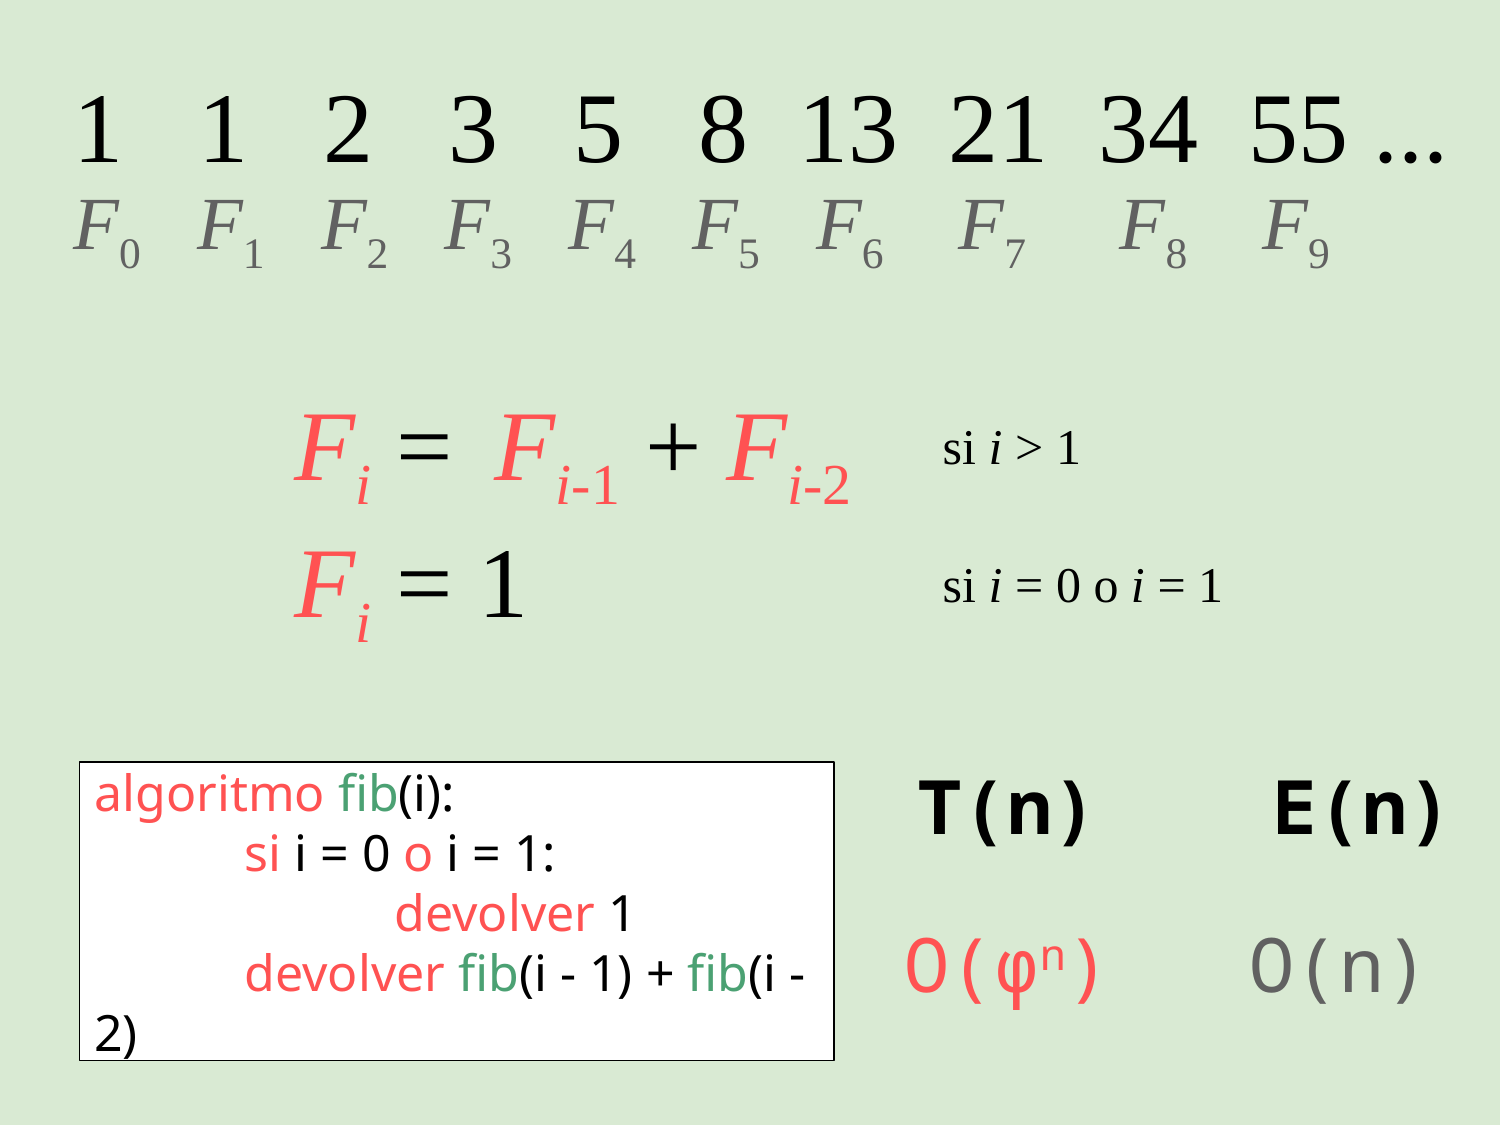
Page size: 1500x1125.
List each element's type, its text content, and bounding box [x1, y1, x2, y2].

text_box F0 F1 F2 F3 F4 F5 F6 F7 F8 F9 [58, 160, 1438, 318]
text_box O(ϕn) [847, 902, 1169, 1003]
text_box si i > 1 [927, 399, 1178, 489]
text_box E(n) [1246, 744, 1479, 845]
text_box O(n) [1178, 902, 1500, 1003]
text_box 1 1 2 3 5 8 13 21 34 55 ... [58, 47, 1488, 206]
text_box T(n) [891, 744, 1124, 845]
text_box Fi = 1 [279, 502, 619, 661]
text_box Fi = [279, 365, 479, 502]
text_box algoritmo fib(i): si i = 0 o i = 1: devolver 1 devolver fib(i - 1) + fib(i - 2) [79, 761, 834, 1061]
text_box Fi-1 + Fi-2 [479, 365, 965, 523]
text_box si i = 0 o i = 1 [927, 536, 1267, 626]
